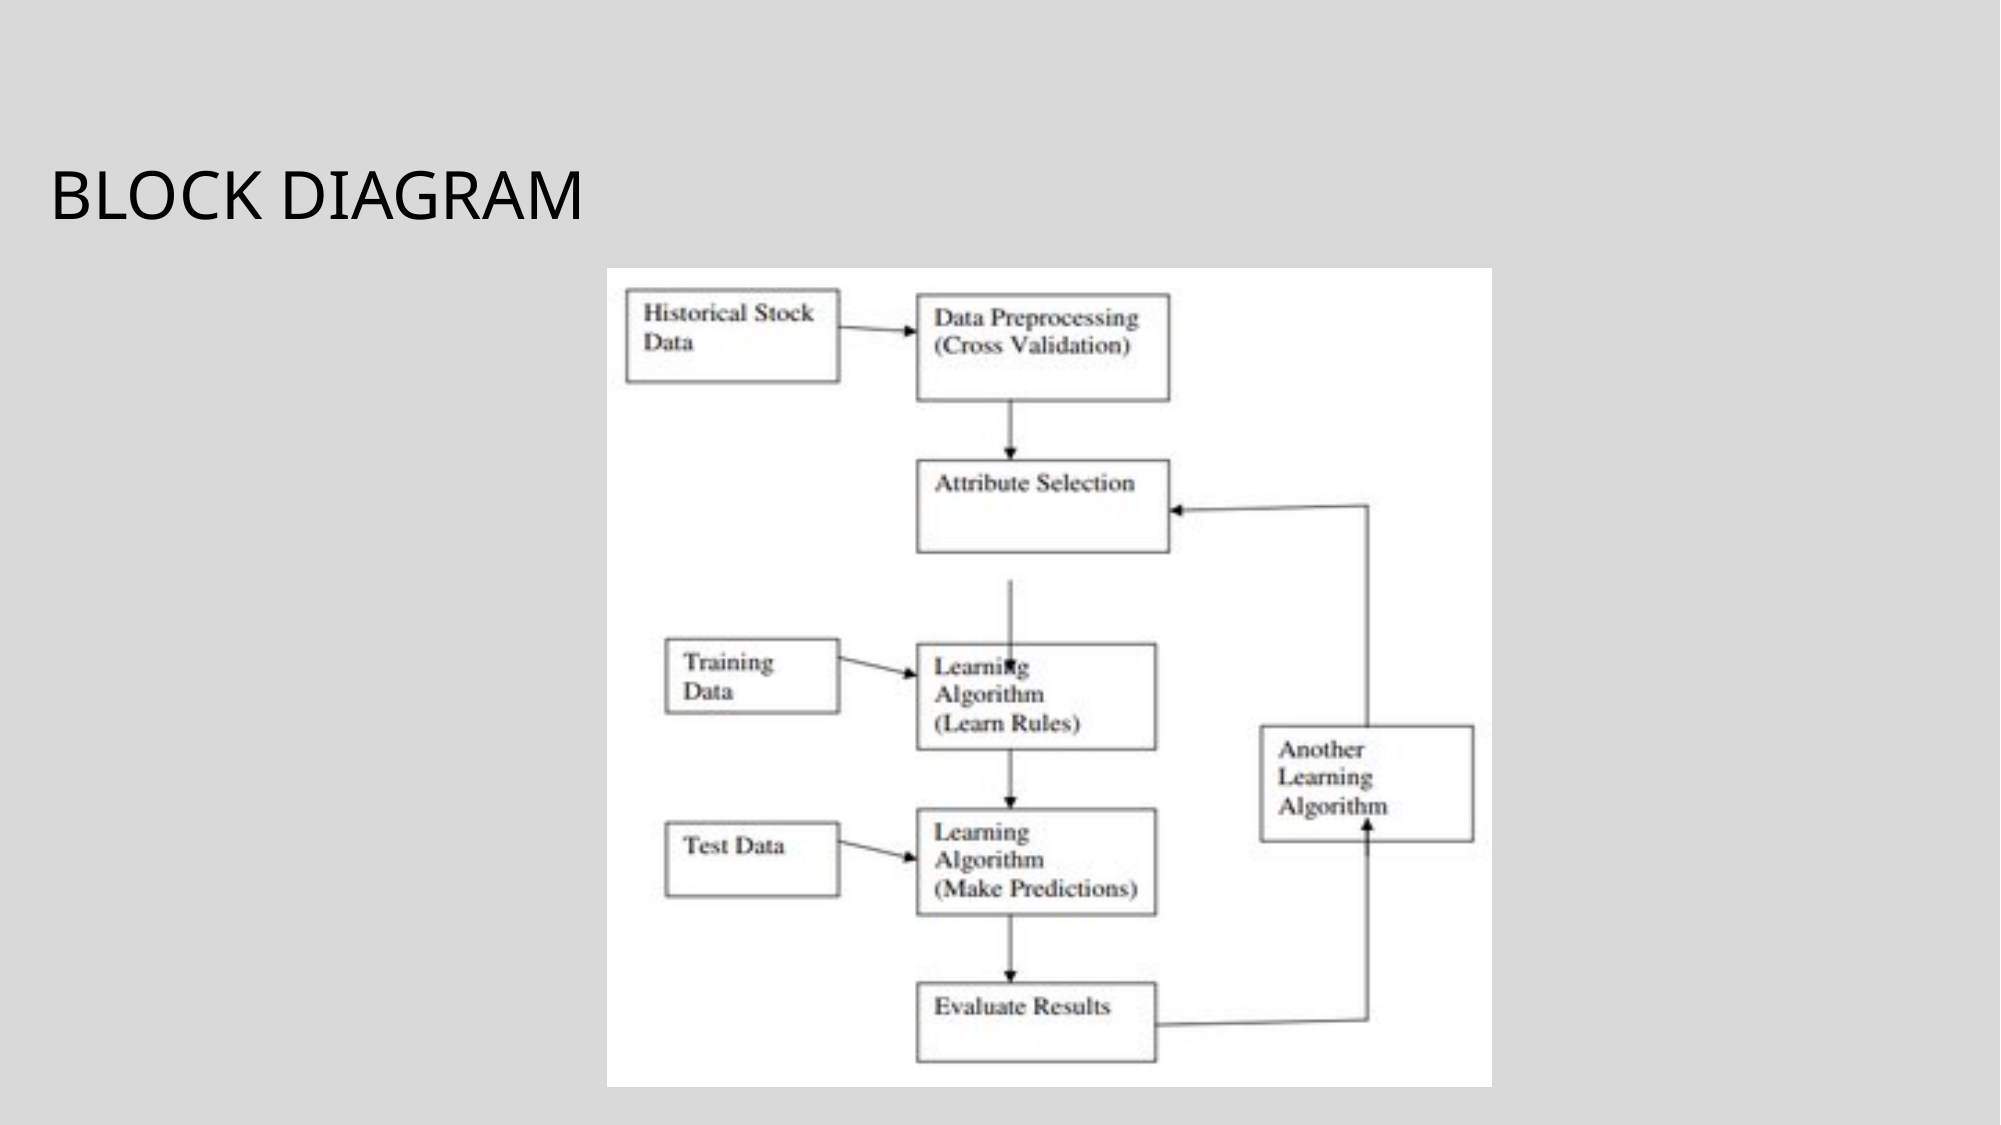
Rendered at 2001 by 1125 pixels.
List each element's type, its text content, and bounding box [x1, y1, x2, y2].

title bLOCK DIAGRAM [34, 46, 1903, 240]
picture [607, 268, 1492, 1088]
